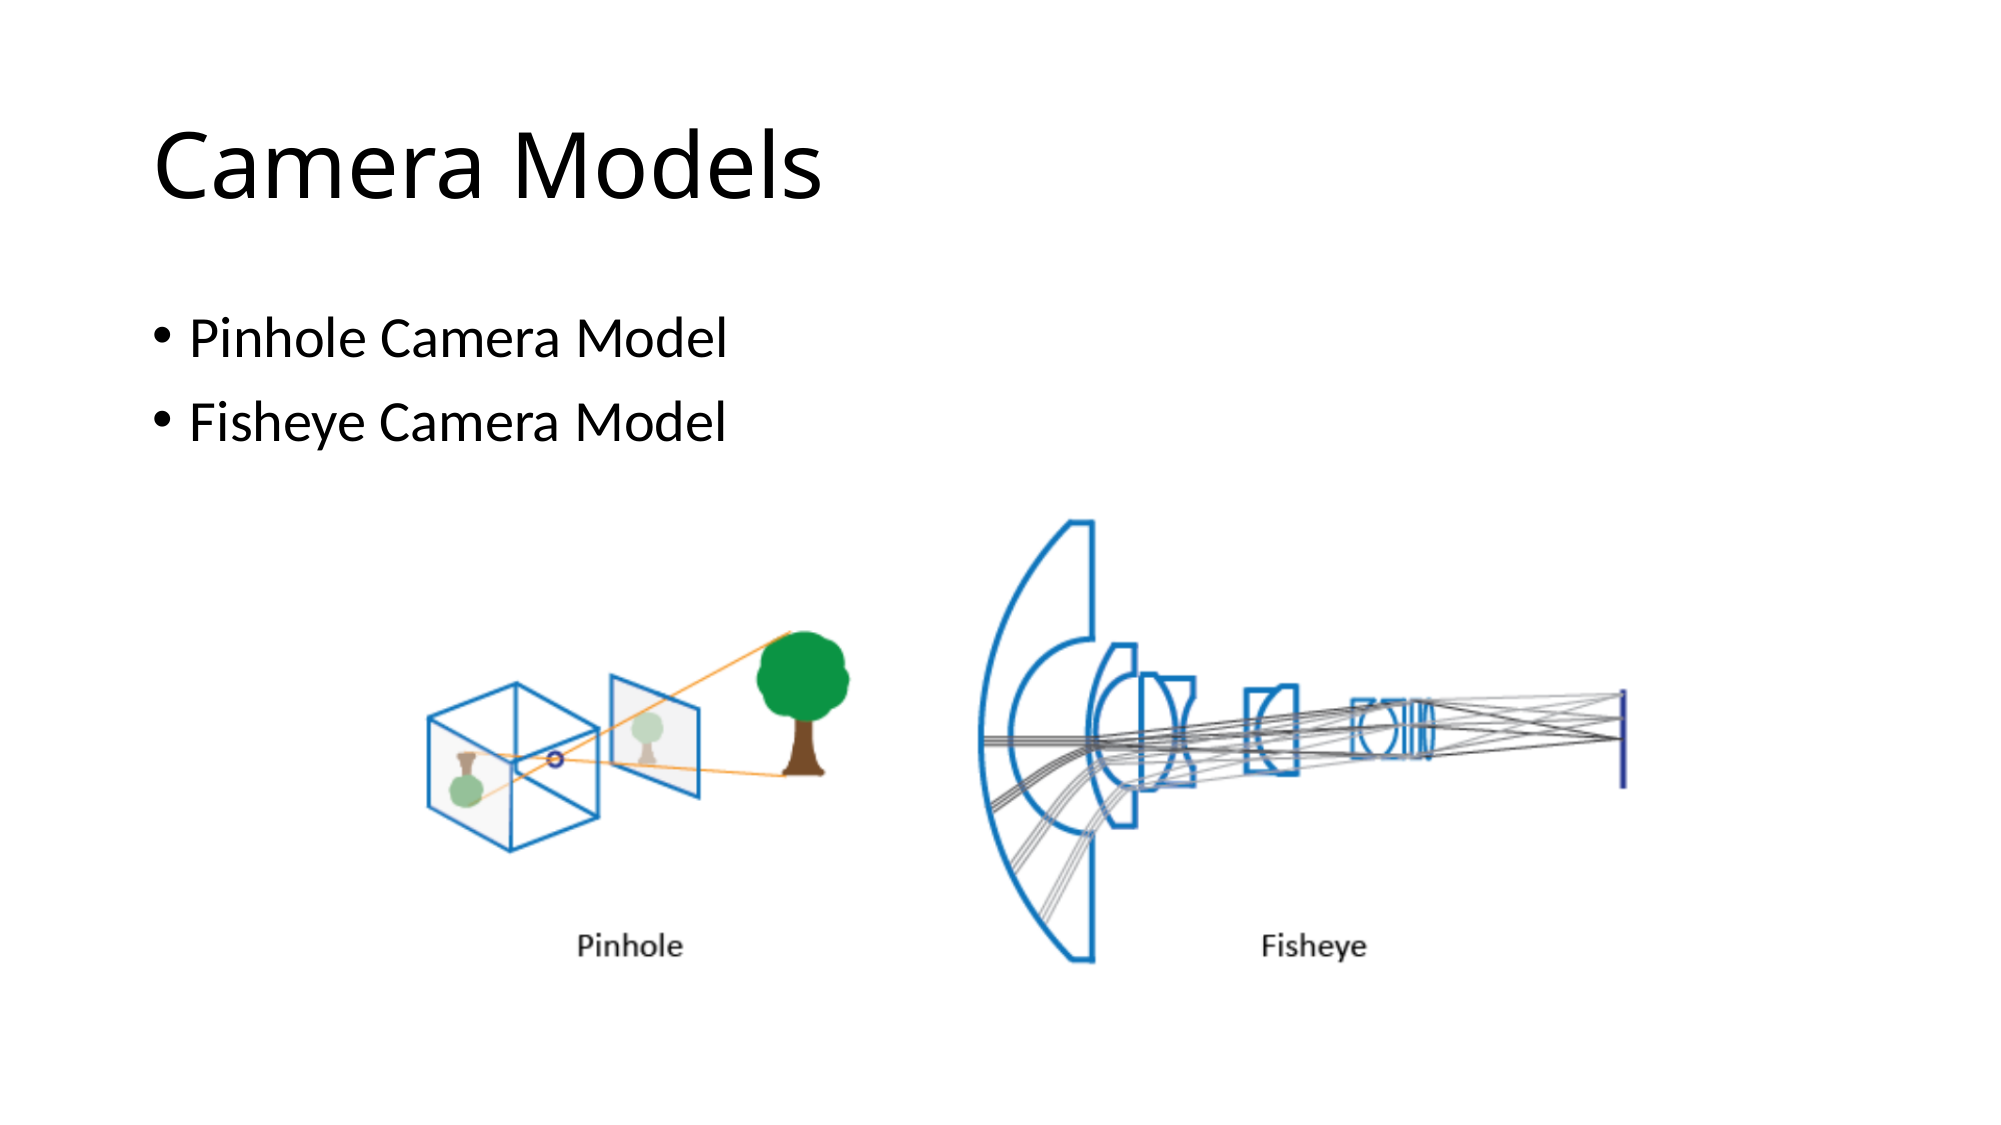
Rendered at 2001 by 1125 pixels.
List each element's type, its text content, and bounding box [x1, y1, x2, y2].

title Camera Models [137, 59, 1863, 278]
list Pinhole Camera Model Fisheye Camera Model [137, 299, 1863, 1014]
picture [398, 502, 1653, 1000]
